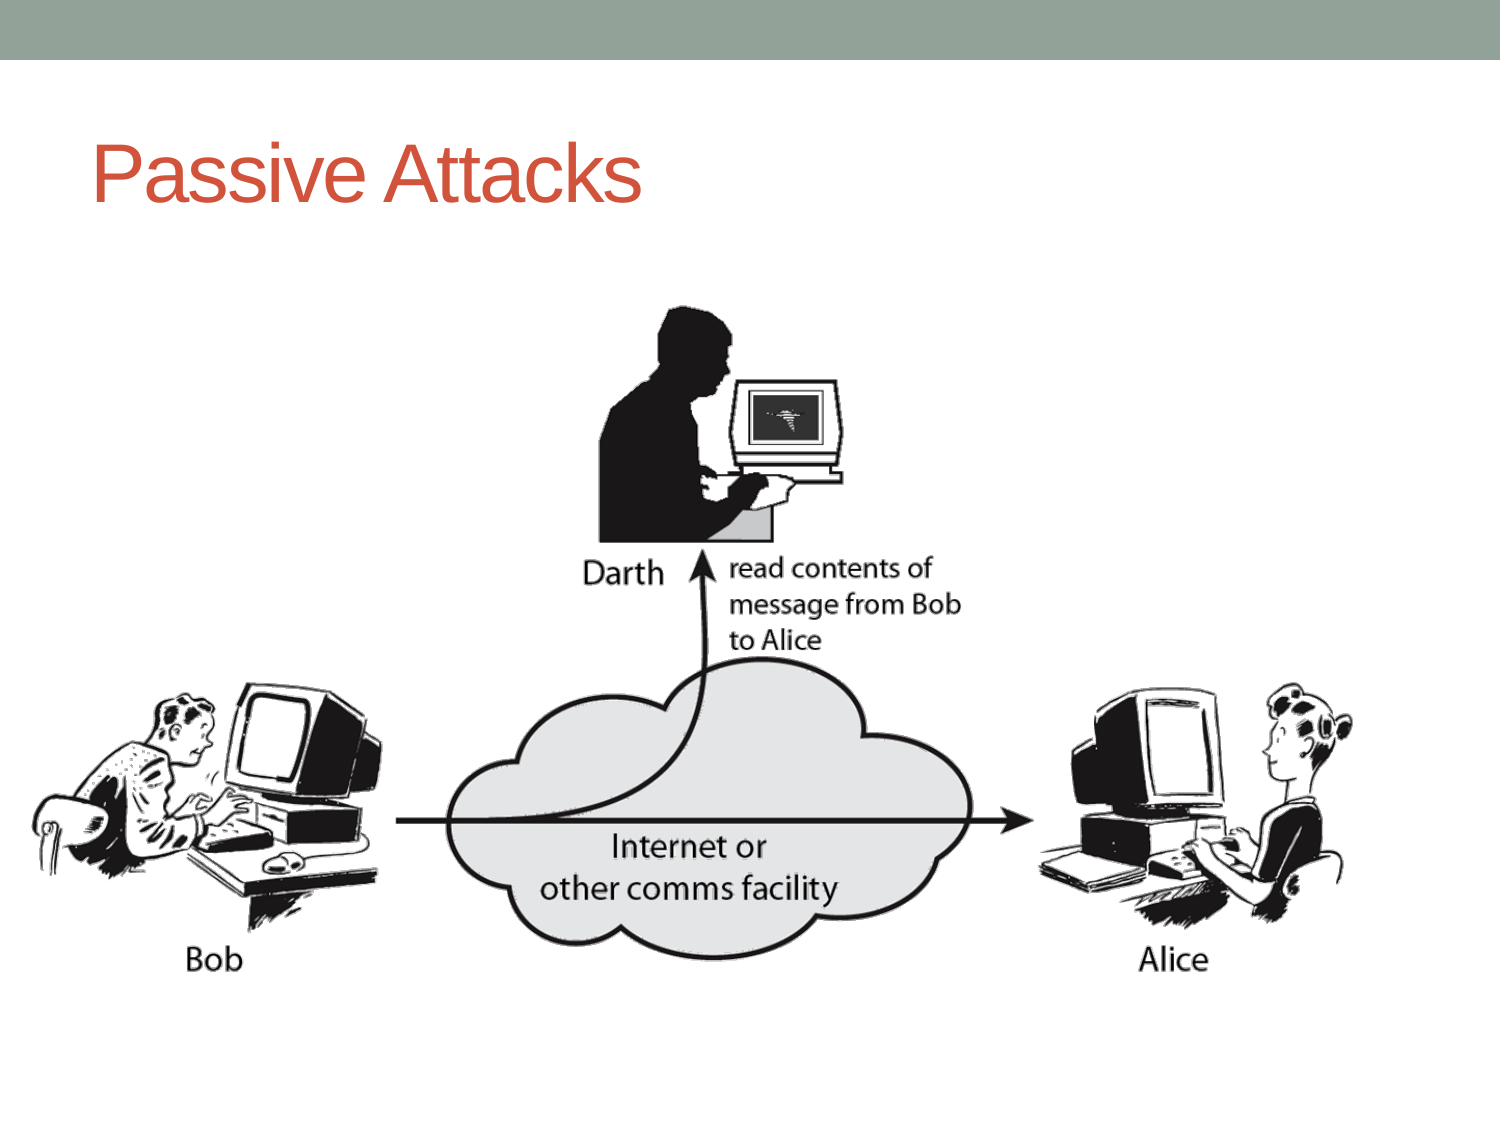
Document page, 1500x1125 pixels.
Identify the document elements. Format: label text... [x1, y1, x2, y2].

title Passive Attacks [75, 87, 1425, 250]
picture [0, 290, 1387, 1007]
